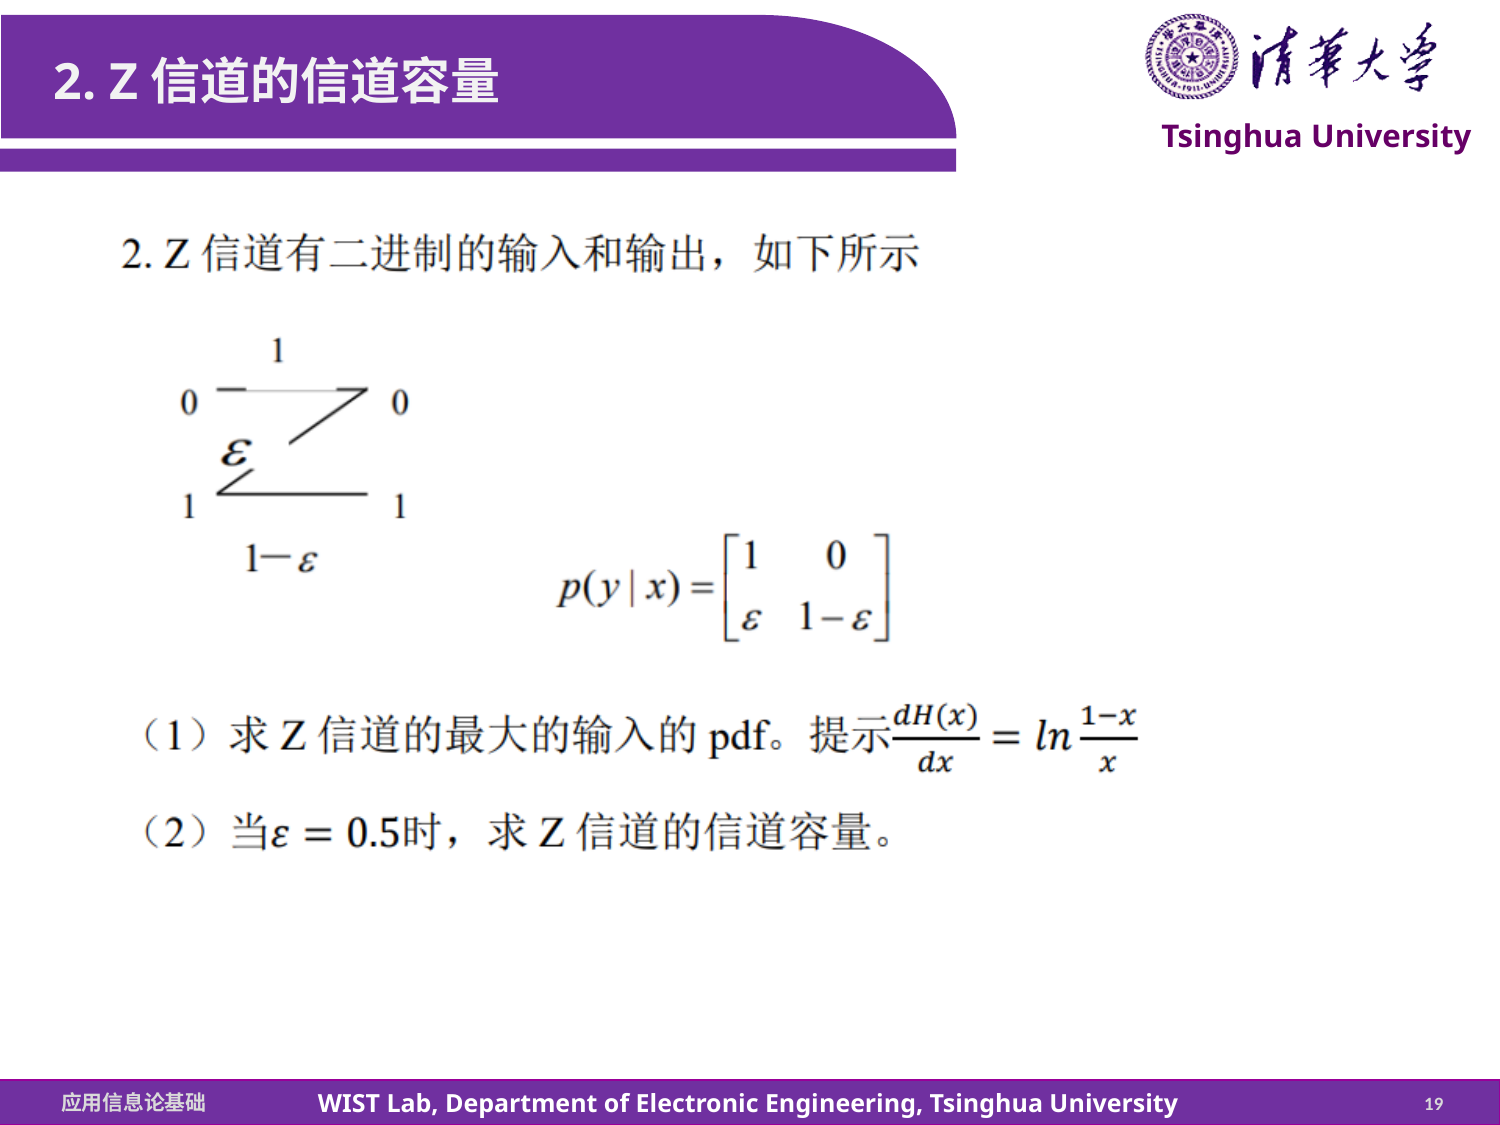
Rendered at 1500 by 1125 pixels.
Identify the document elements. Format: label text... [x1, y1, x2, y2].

picture [103, 215, 1368, 878]
title 2. Z信道的信道容量 [38, 40, 804, 126]
picture [1144, 4, 1481, 108]
slide_number 19 [1367, 1080, 1500, 1125]
footer 应用信息论基础 [0, 1079, 270, 1125]
